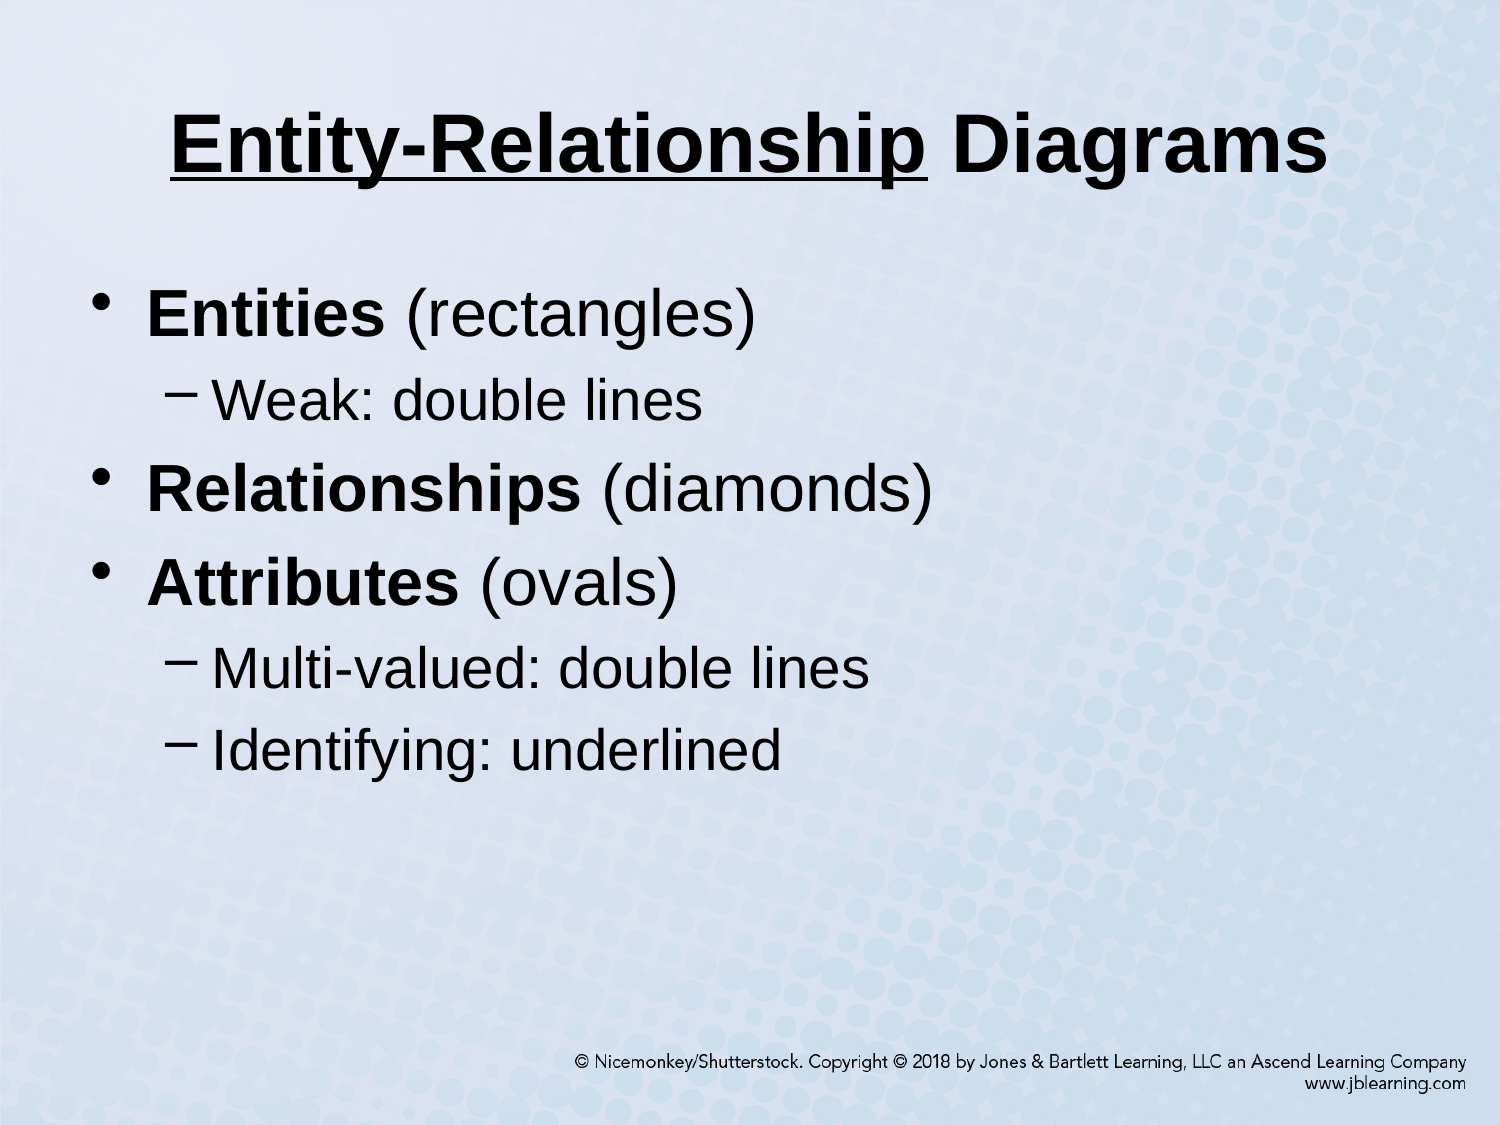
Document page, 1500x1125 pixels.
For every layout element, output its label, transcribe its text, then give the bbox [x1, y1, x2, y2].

picture [0, 0, 1500, 1125]
title Entity-Relationship Diagrams [75, 45, 1425, 233]
list Entities (rectangles) Weak: double lines Relationships (diamonds) Attributes (ovals) Multi-valued: double lines Identifying: underlined [75, 262, 1425, 1005]
